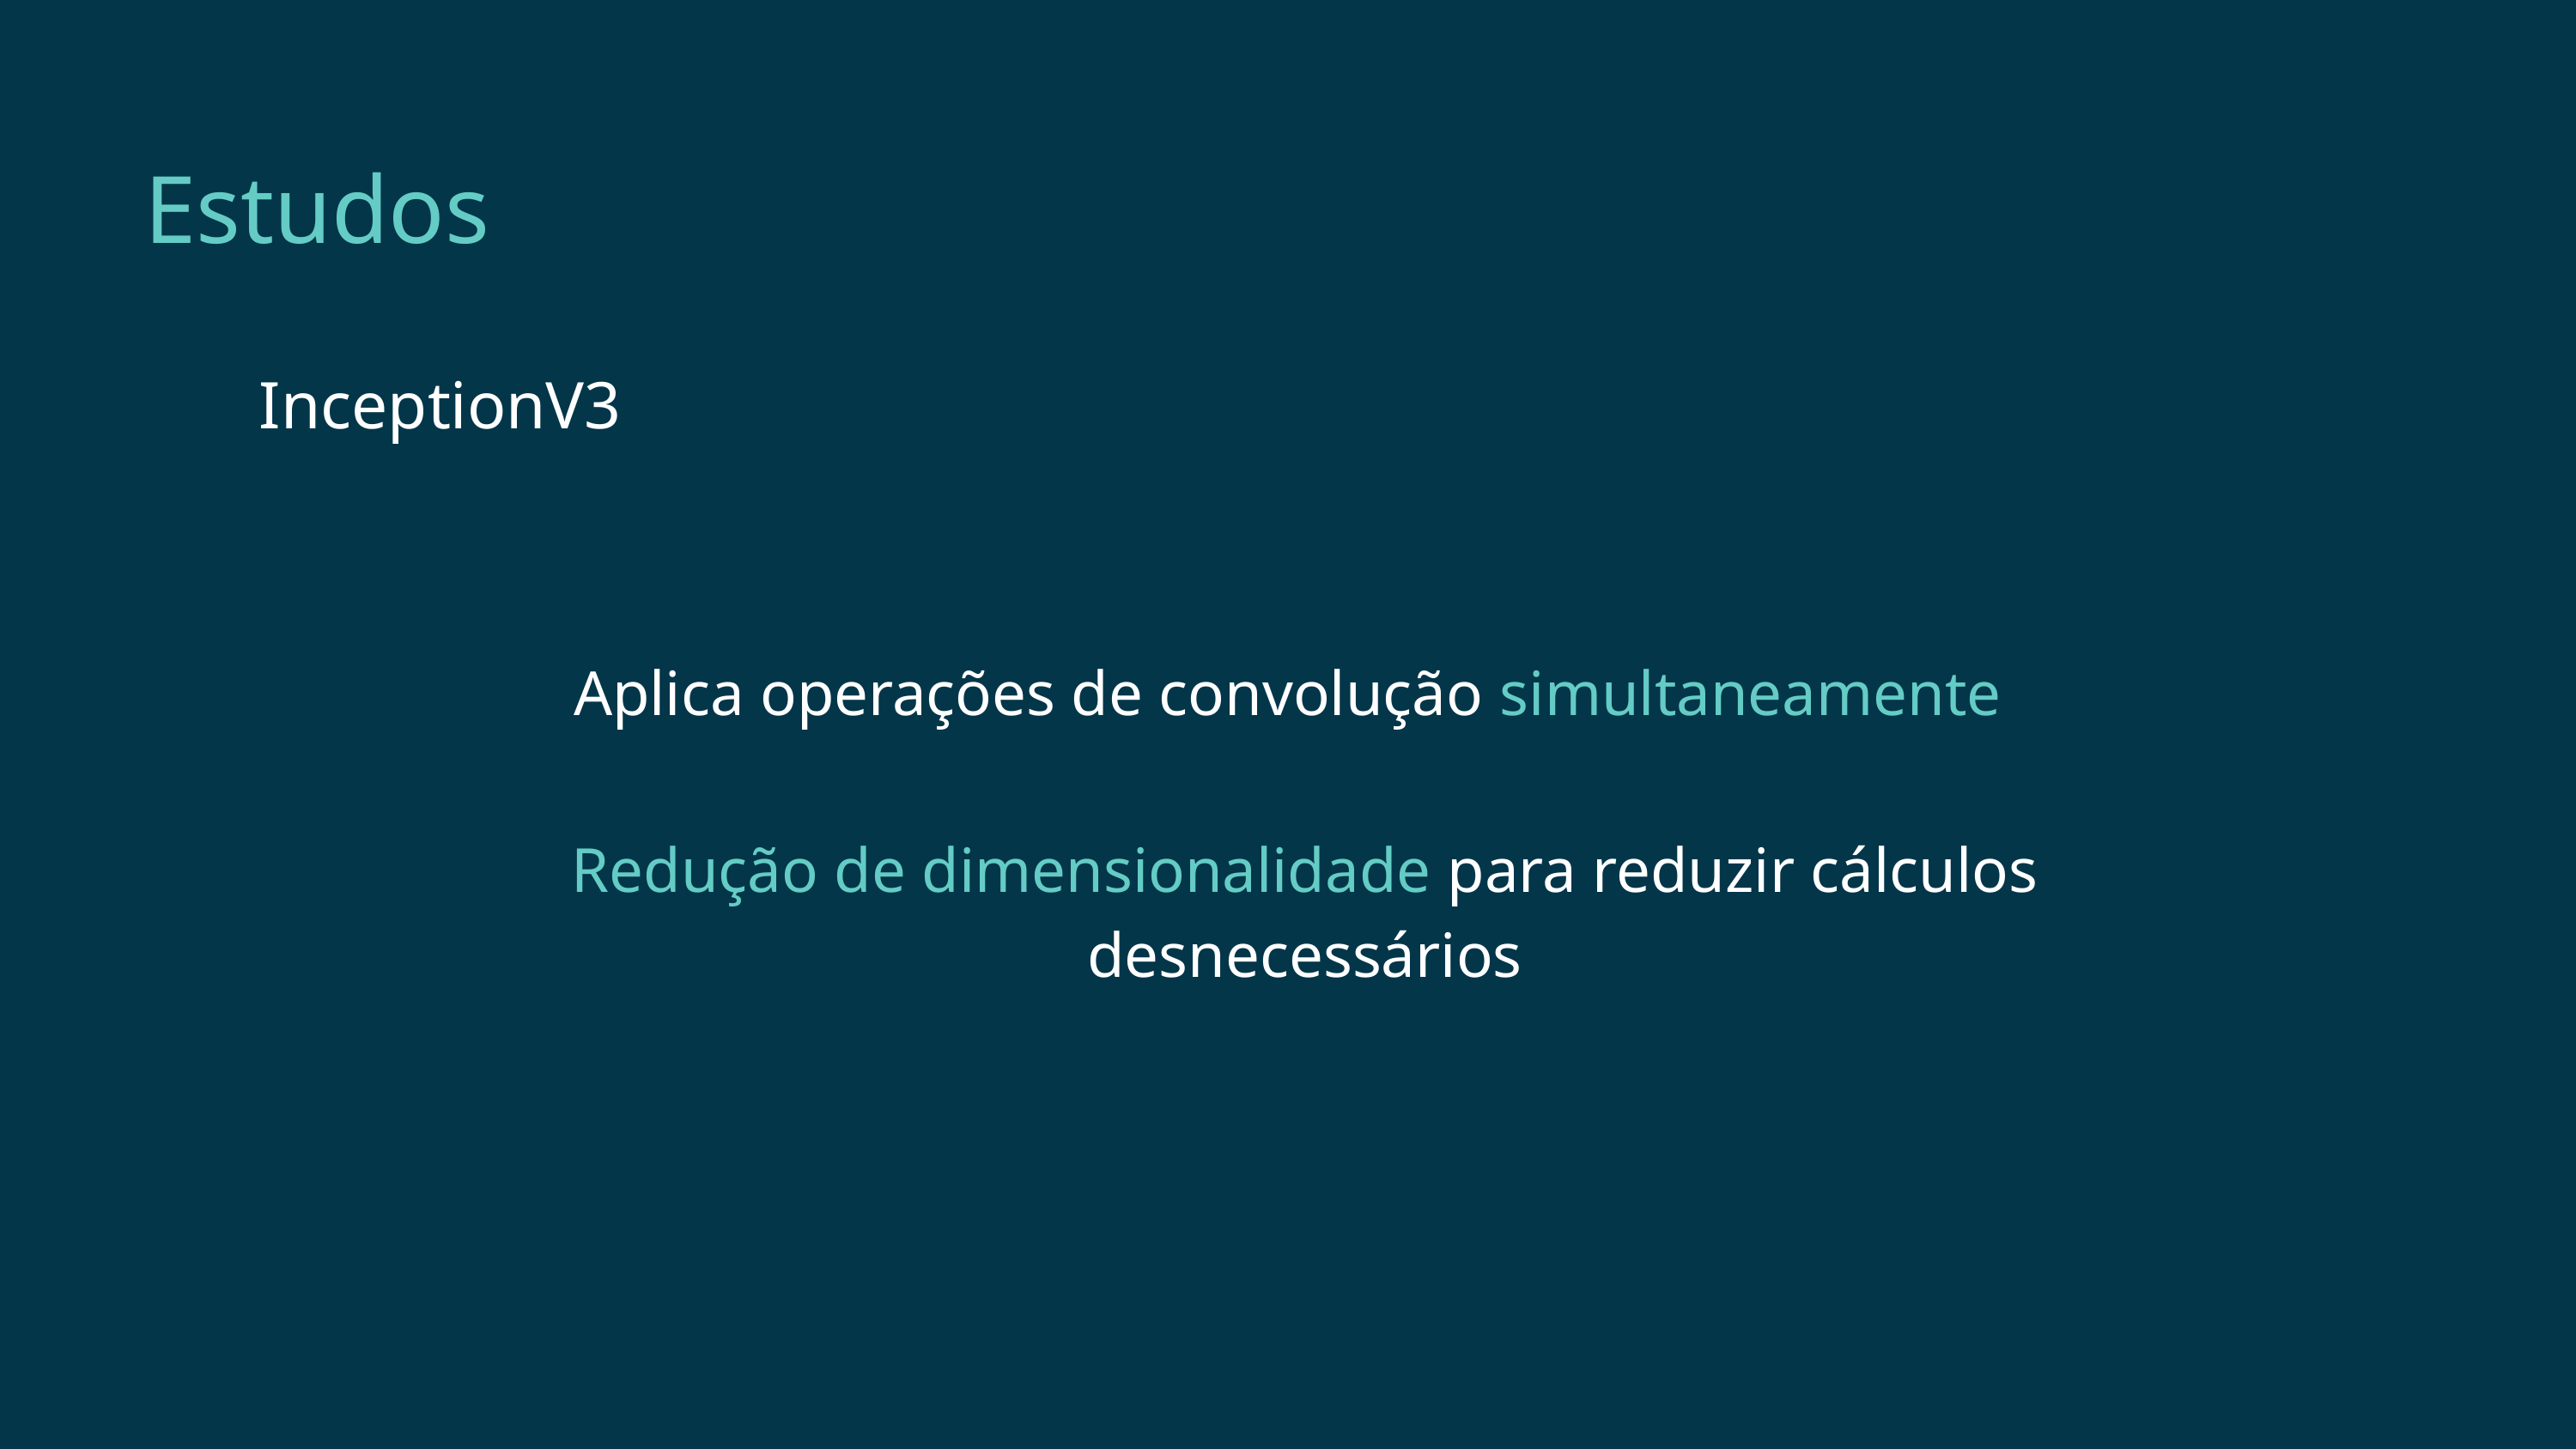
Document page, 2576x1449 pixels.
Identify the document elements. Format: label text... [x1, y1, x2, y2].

text_box Aplica operações de convolução simultaneamente [550, 642, 2026, 728]
text_box Estudos [144, 131, 1144, 262]
text_box InceptionV3 [258, 351, 645, 442]
text_box Redução de dimensionalidade para reduzir cálculos desnecessários [567, 819, 2044, 990]
